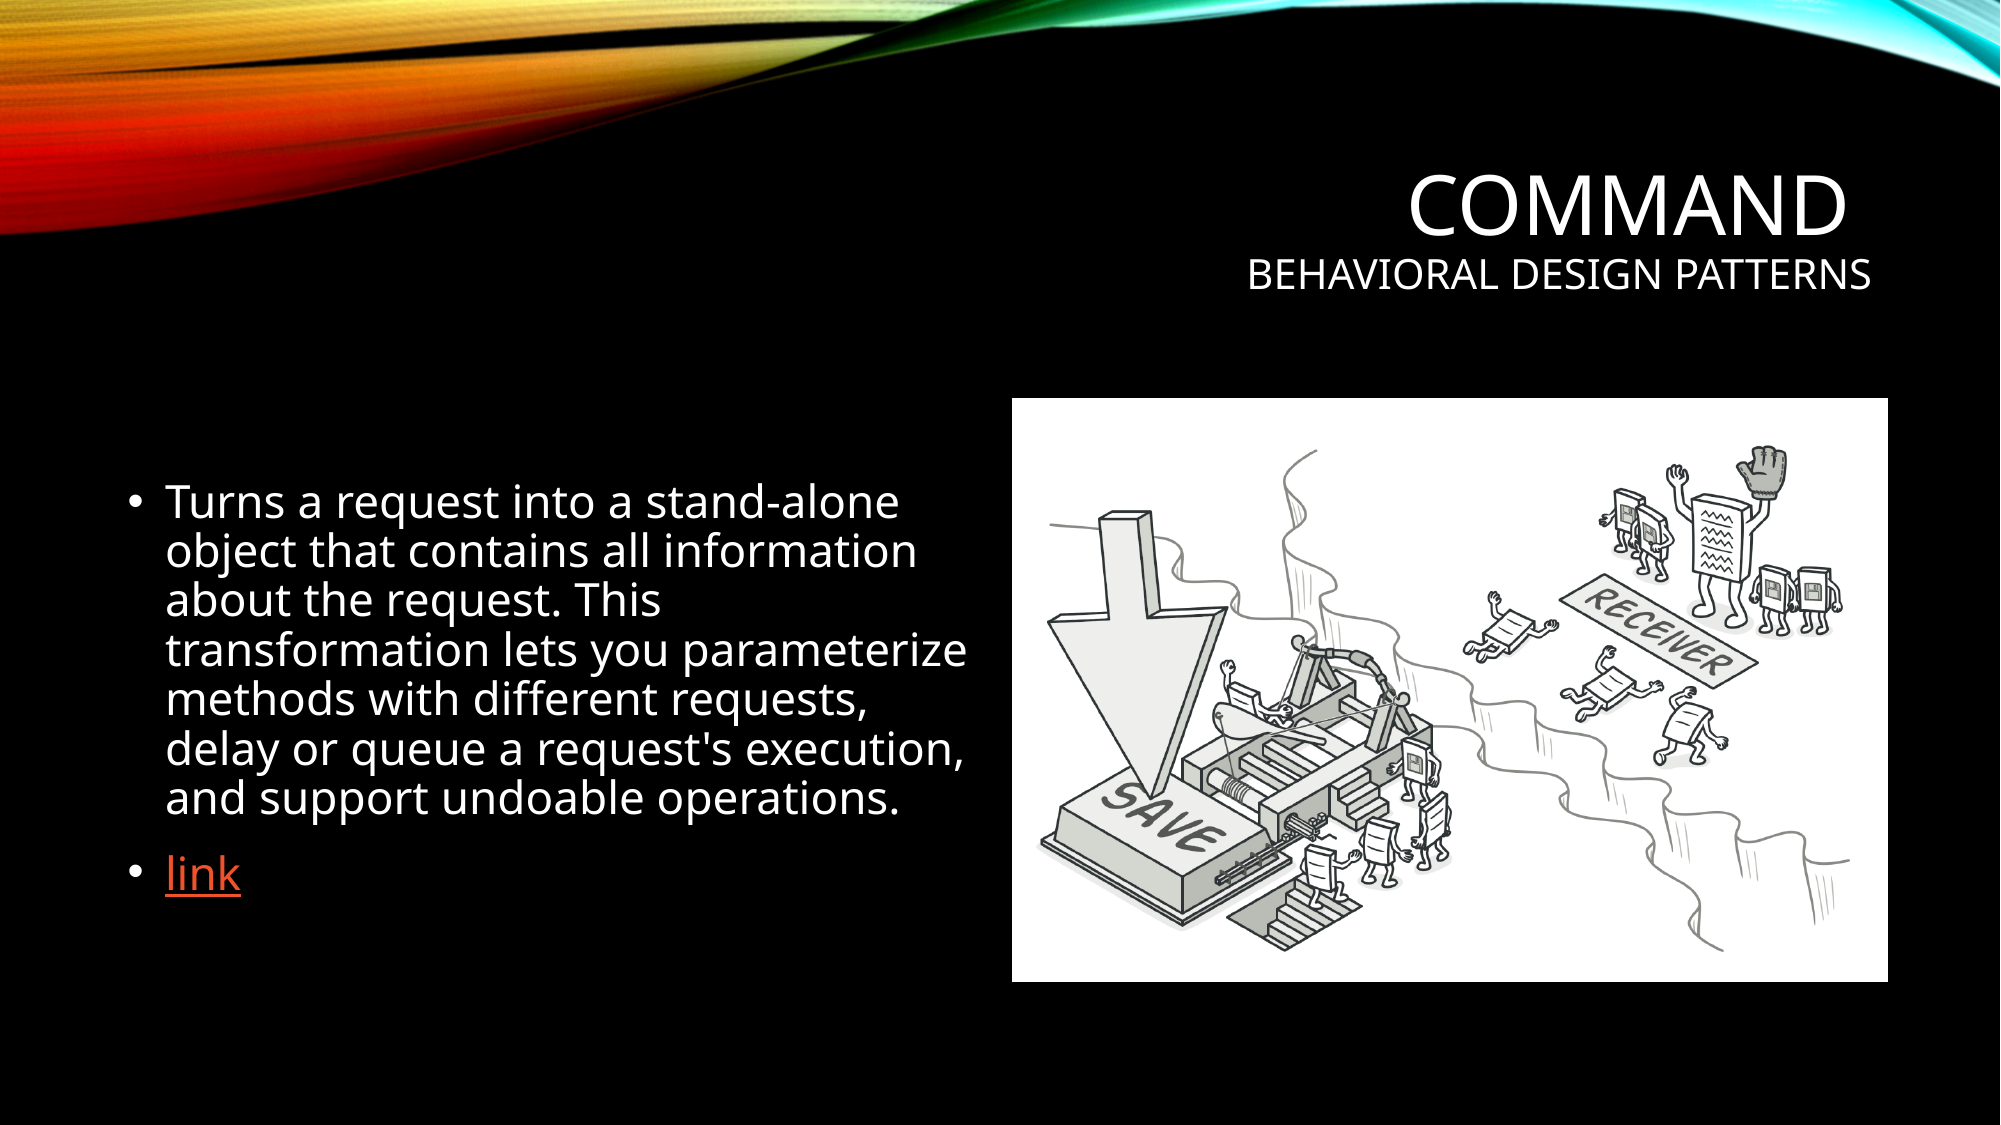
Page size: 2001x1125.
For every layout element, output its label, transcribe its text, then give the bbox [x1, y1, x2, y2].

list Turns a request into a stand-alone object that contains all information about the request. This transformation lets you parameterize methods with different requests, delay or queue a request's execution, and support undoable operations. link [112, 360, 988, 1021]
picture [0, 0, 2000, 237]
title COMMAND behavioral Design Patterns [474, 125, 1888, 338]
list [1012, 397, 1888, 983]
